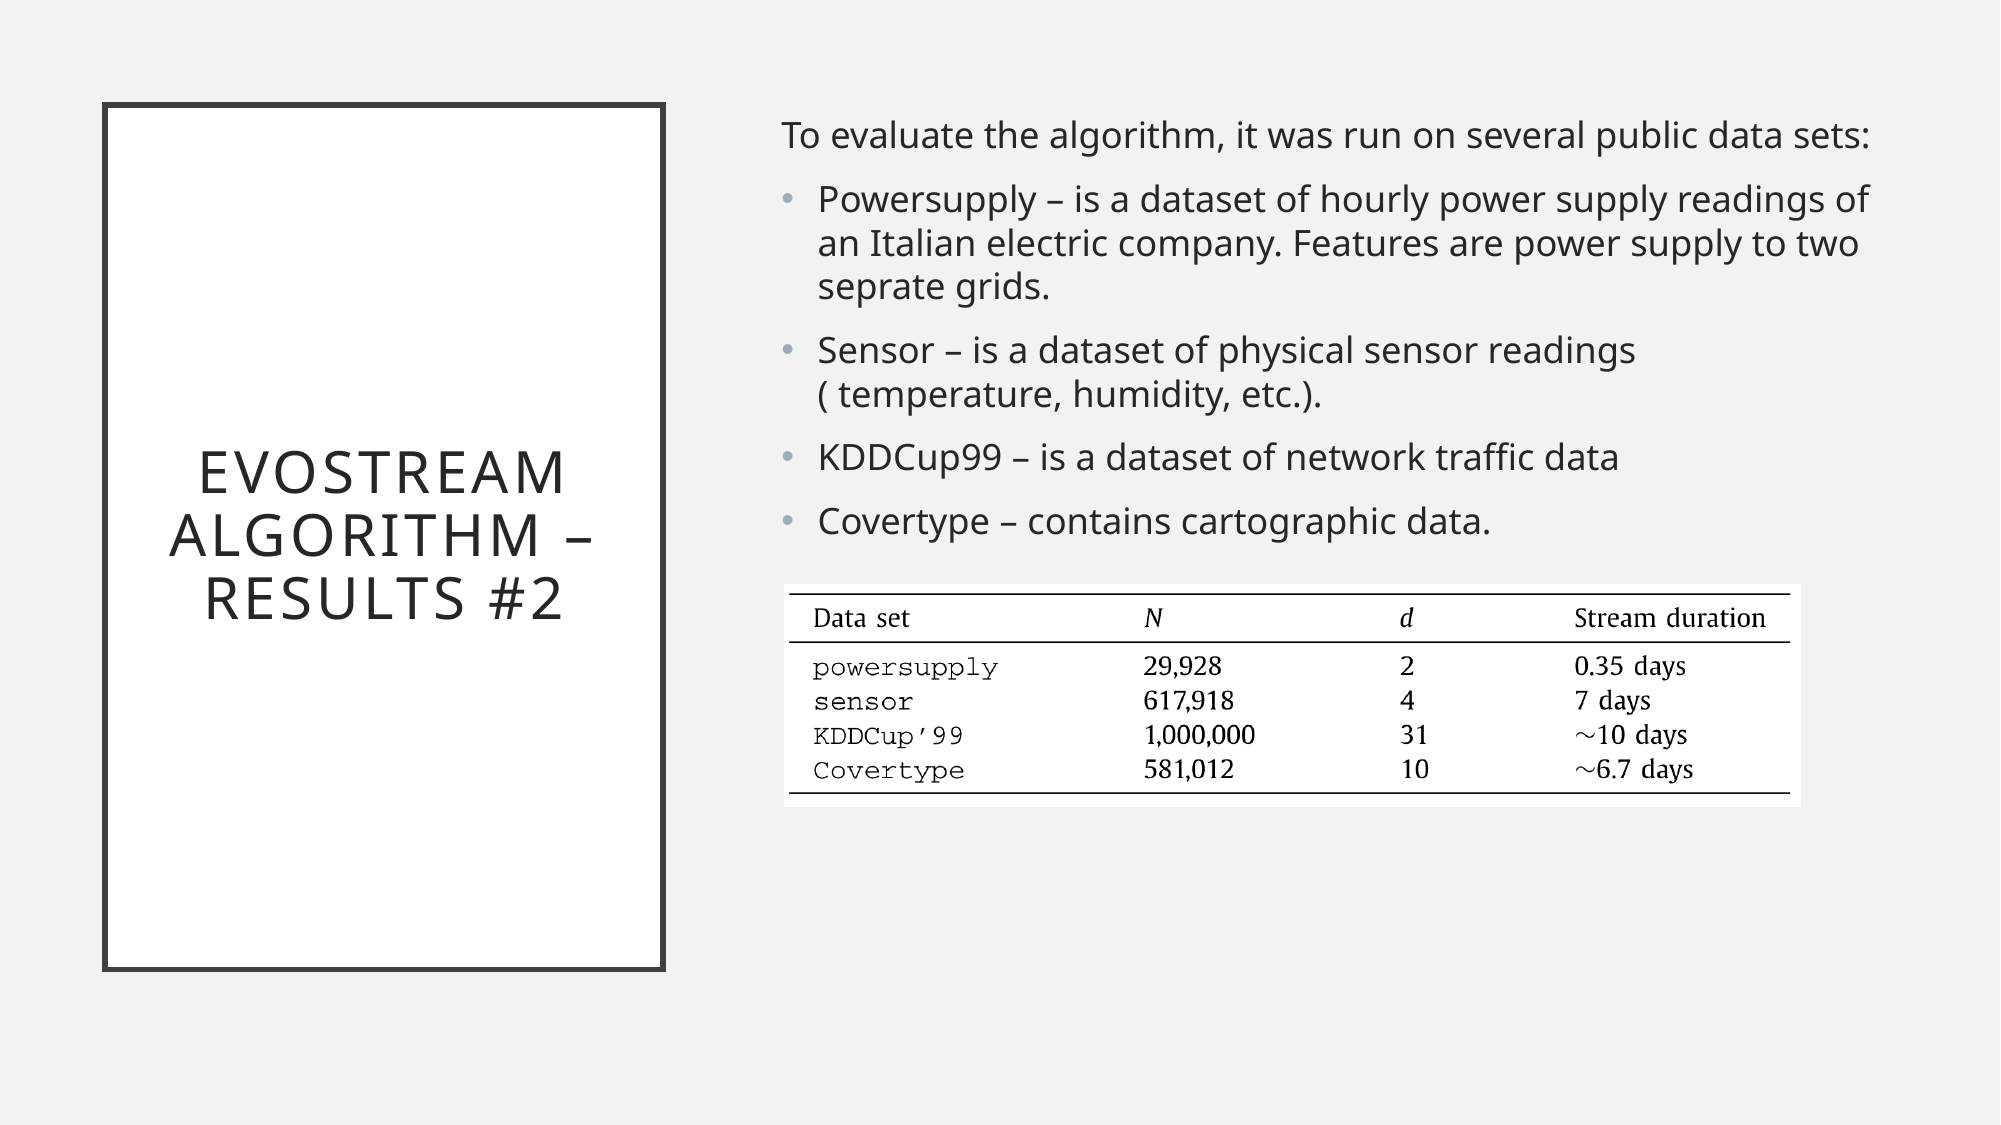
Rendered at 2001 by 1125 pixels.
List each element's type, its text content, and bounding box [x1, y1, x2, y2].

title EVOstream algorithm –results #2 [102, 102, 666, 972]
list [788, 588, 1796, 803]
list To evaluate the algorithm, it was run on several public data sets: Powersupply – is a dataset of hourly power supply readings of an Italian electric company. Features are power supply to two seprate grids. Sensor – is a dataset of physical sensor readings ( temperature, humidity, etc.). KDDCup99 – is a dataset of network traffic data Covertype – contains cartographic data. [766, 104, 1896, 563]
